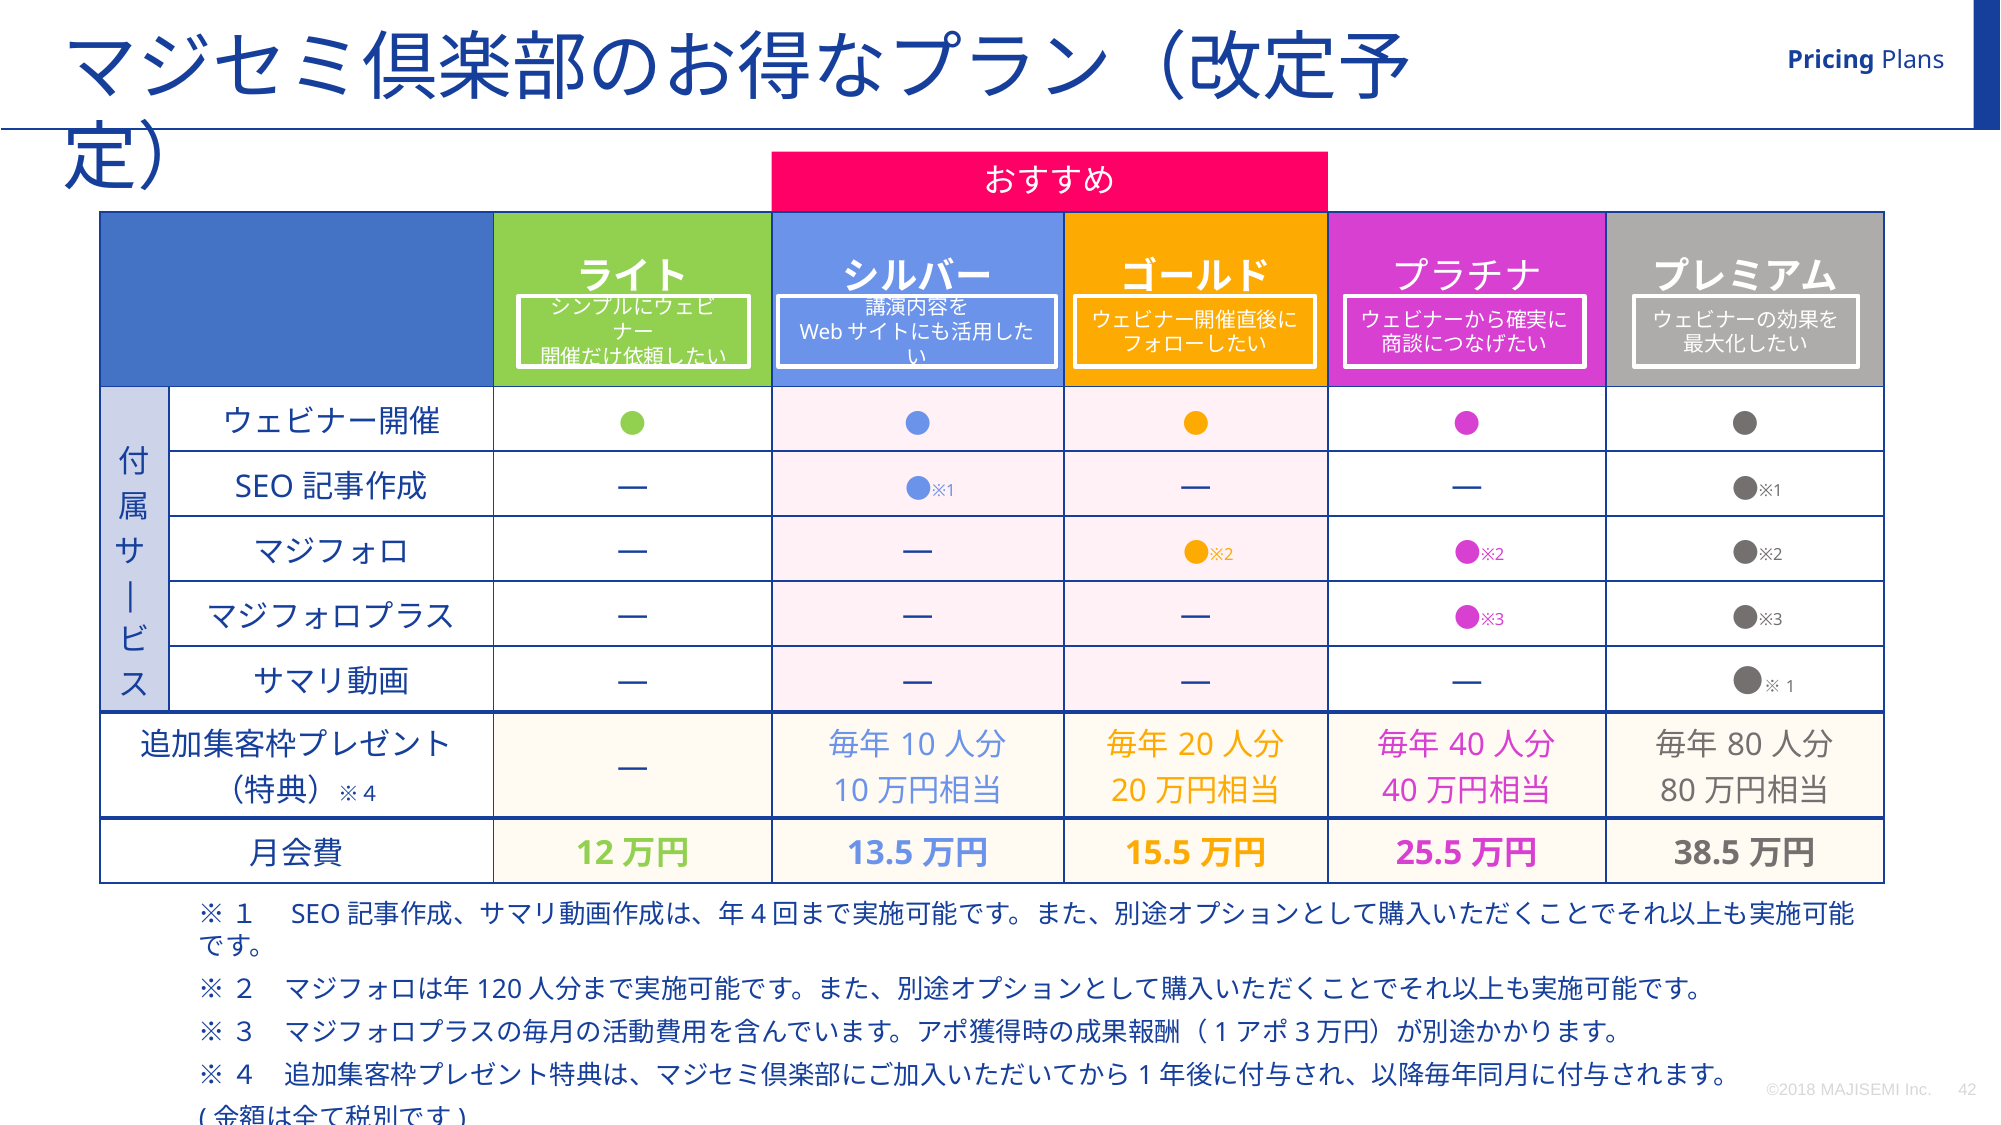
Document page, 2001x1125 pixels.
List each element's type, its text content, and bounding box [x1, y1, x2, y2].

table_header プラチナ [1329, 213, 1605, 386]
text_box Pricing Plans [1681, 36, 1960, 82]
table_header ゴールド [1065, 213, 1327, 386]
text_box マジセミ倶楽部のお得なプラン（改定予定） [47, 1, 1568, 128]
table_cell ― [1065, 582, 1327, 645]
table_cell ウェビナー開催 [170, 387, 493, 450]
table_cell ● [1065, 387, 1327, 450]
table_cell 月会費 [101, 820, 493, 882]
table_cell ― [1329, 647, 1605, 710]
table_cell 15.5万円 [1065, 820, 1327, 882]
table_cell ― [494, 517, 771, 580]
table_cell ●※1 [773, 452, 1063, 515]
table_header ライト [494, 213, 771, 386]
table_header シルバー [773, 213, 1063, 386]
text_box シンプルにウェビナー 開催だけ依頼したい [518, 295, 749, 367]
table_cell 13.5万円 [773, 820, 1063, 882]
table_cell マジフォロ [170, 517, 493, 580]
table_cell ●※3 [1607, 582, 1883, 645]
text_box ※１ SEO記事作成、サマリ動画作成は、年4回まで実施可能です。また、別途オプションとして購入いただくことでそれ以上も実施可能です。 ※２ マジフォロは年120人分まで実施可能です。また、別途オプションとして購入いただくことでそれ以上も実施可能です。 ※３ マジフォロプラスの毎月の活動費用を含んでいます。アポ獲得時の成果報酬（1アポ3万円）が別途かかります。 ※４ 追加集客枠プレゼント特典は、マジセミ倶楽部にご加入いただいてから1年後に付与され、以降毎年同月に付与されます。 (金額は全て税別です) [184, 889, 1885, 1125]
text_box ウェビナー開催直後に フォローしたい [1074, 295, 1315, 367]
table_cell ― [1065, 647, 1327, 710]
table_cell 毎年10人分 10万円相当 [773, 714, 1063, 816]
table_cell ●※2 [1065, 517, 1327, 580]
table_cell 追加集客枠プレゼント （特典）※４ [101, 714, 493, 816]
text_box [1973, 0, 2000, 128]
table_cell ― [773, 517, 1063, 580]
table_cell ― [1065, 452, 1327, 515]
table_cell ●※2 [1607, 517, 1883, 580]
table_cell ― [773, 647, 1063, 710]
table_header [101, 213, 493, 386]
table_cell ― [773, 582, 1063, 645]
text_box 講演内容を Webサイトにも活用したい [778, 295, 1056, 367]
table_cell ― [494, 582, 771, 645]
text_box ©2018 MAJISEMI Inc. [1667, 1058, 1928, 1119]
slide_number ‹#› [1928, 1058, 1992, 1119]
text_box マジセミ倶楽部のお得なプラン（改定予定） [47, 141, 1568, 207]
text_box ウェビナーの効果を 最大化したい [1634, 295, 1859, 367]
table_cell 付属サ|ビス [101, 387, 168, 710]
table_cell ● [773, 387, 1063, 450]
table_cell 毎年40人分 40万円相当 [1329, 714, 1605, 816]
table_header プレミアム [1607, 213, 1883, 386]
table_cell ●※2 [1329, 517, 1605, 580]
table_cell ― [1329, 452, 1605, 515]
table_cell SEO記事作成 [170, 452, 493, 515]
table_cell ― [494, 452, 771, 515]
table_cell 38.5万円 [1607, 820, 1883, 882]
table_cell ●※1 [1607, 452, 1883, 515]
text_box ウェビナーから確実に 商談につなげたい [1344, 295, 1585, 367]
table_cell ● [1607, 387, 1883, 450]
table_cell 25.5万円 [1329, 820, 1605, 882]
table_cell ― [494, 714, 771, 816]
table_cell ― [494, 647, 771, 710]
table_cell 毎年20人分 20万円相当 [1065, 714, 1327, 816]
table_cell 毎年80人分 80万円相当 [1607, 714, 1883, 816]
table_cell ● [494, 387, 771, 450]
table_cell 12万円 [494, 820, 771, 882]
table_cell ●※3 [1329, 582, 1605, 645]
table_cell ●※1 [1607, 647, 1883, 710]
text_box おすすめ [771, 207, 1328, 211]
table_cell ● [1329, 387, 1605, 450]
table_cell サマリ動画 [170, 647, 493, 710]
table_cell マジフォロプラス [170, 582, 493, 645]
